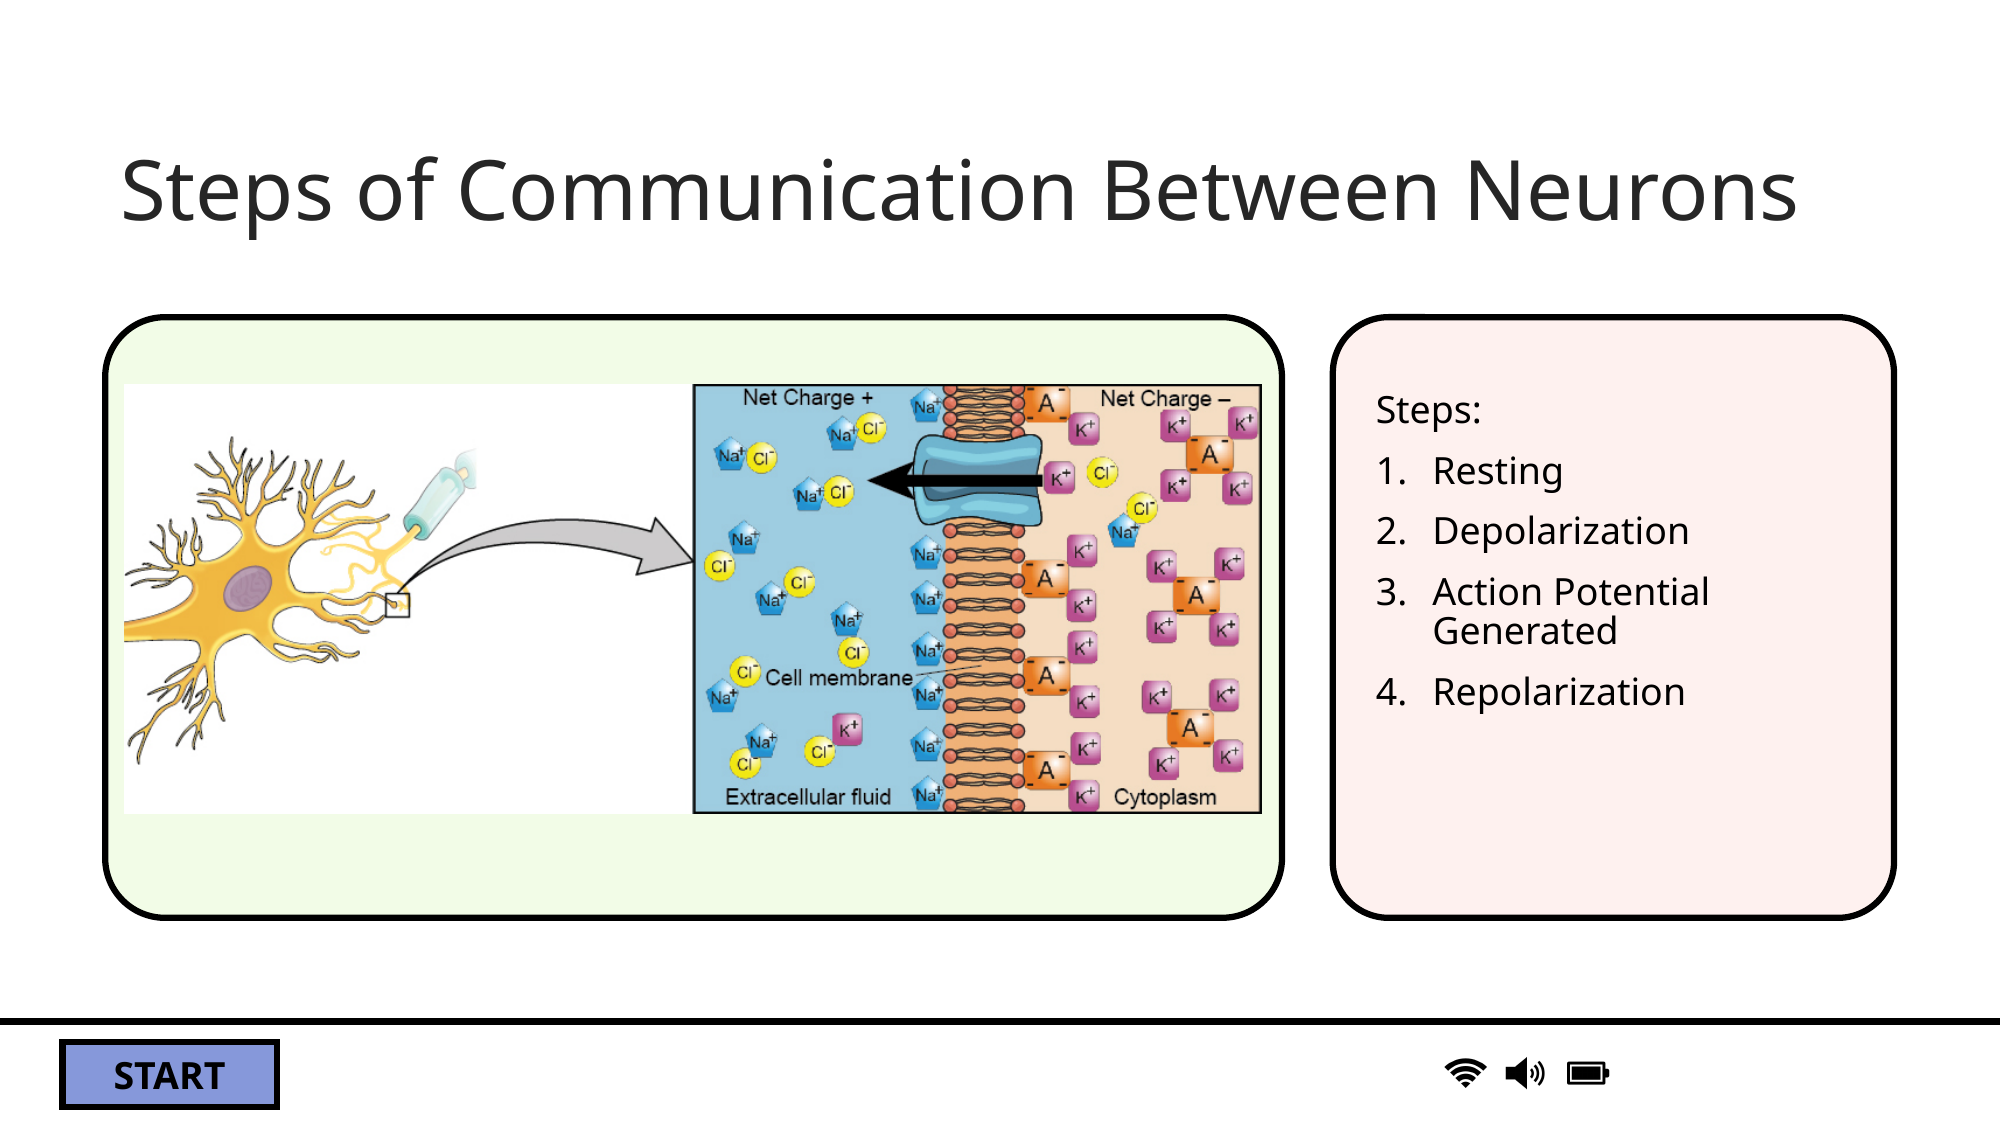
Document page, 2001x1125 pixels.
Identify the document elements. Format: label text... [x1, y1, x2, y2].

picture [1442, 1050, 1488, 1096]
title Steps of Communication Between Neurons [105, 94, 1895, 246]
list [124, 384, 1262, 814]
list Steps: Resting Depolarization Action Potential Generated Repolarization [1360, 384, 1864, 875]
picture [1504, 1050, 1550, 1096]
picture [1565, 1050, 1611, 1096]
